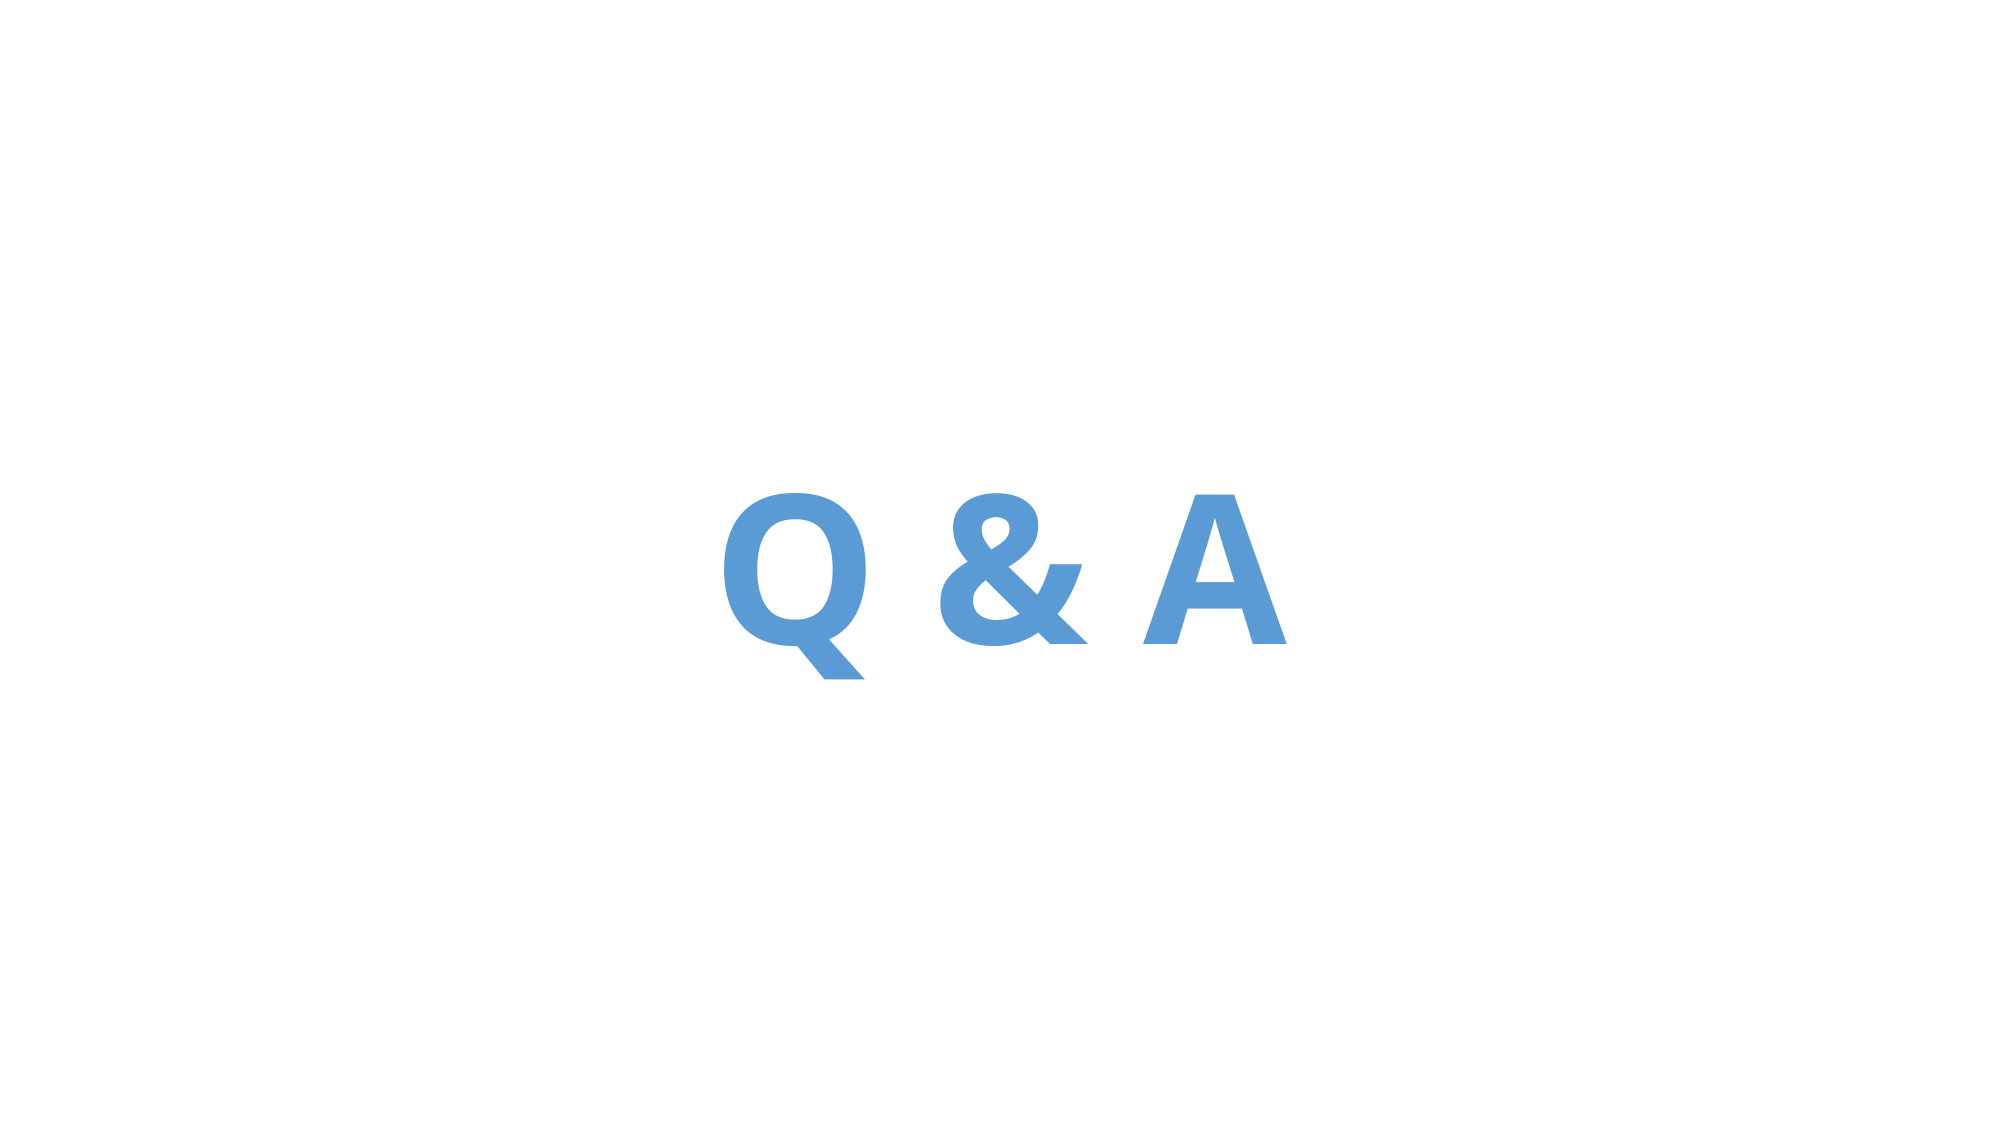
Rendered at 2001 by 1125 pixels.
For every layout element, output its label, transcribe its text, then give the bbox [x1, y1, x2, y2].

text_box Q & A [493, 428, 1507, 694]
